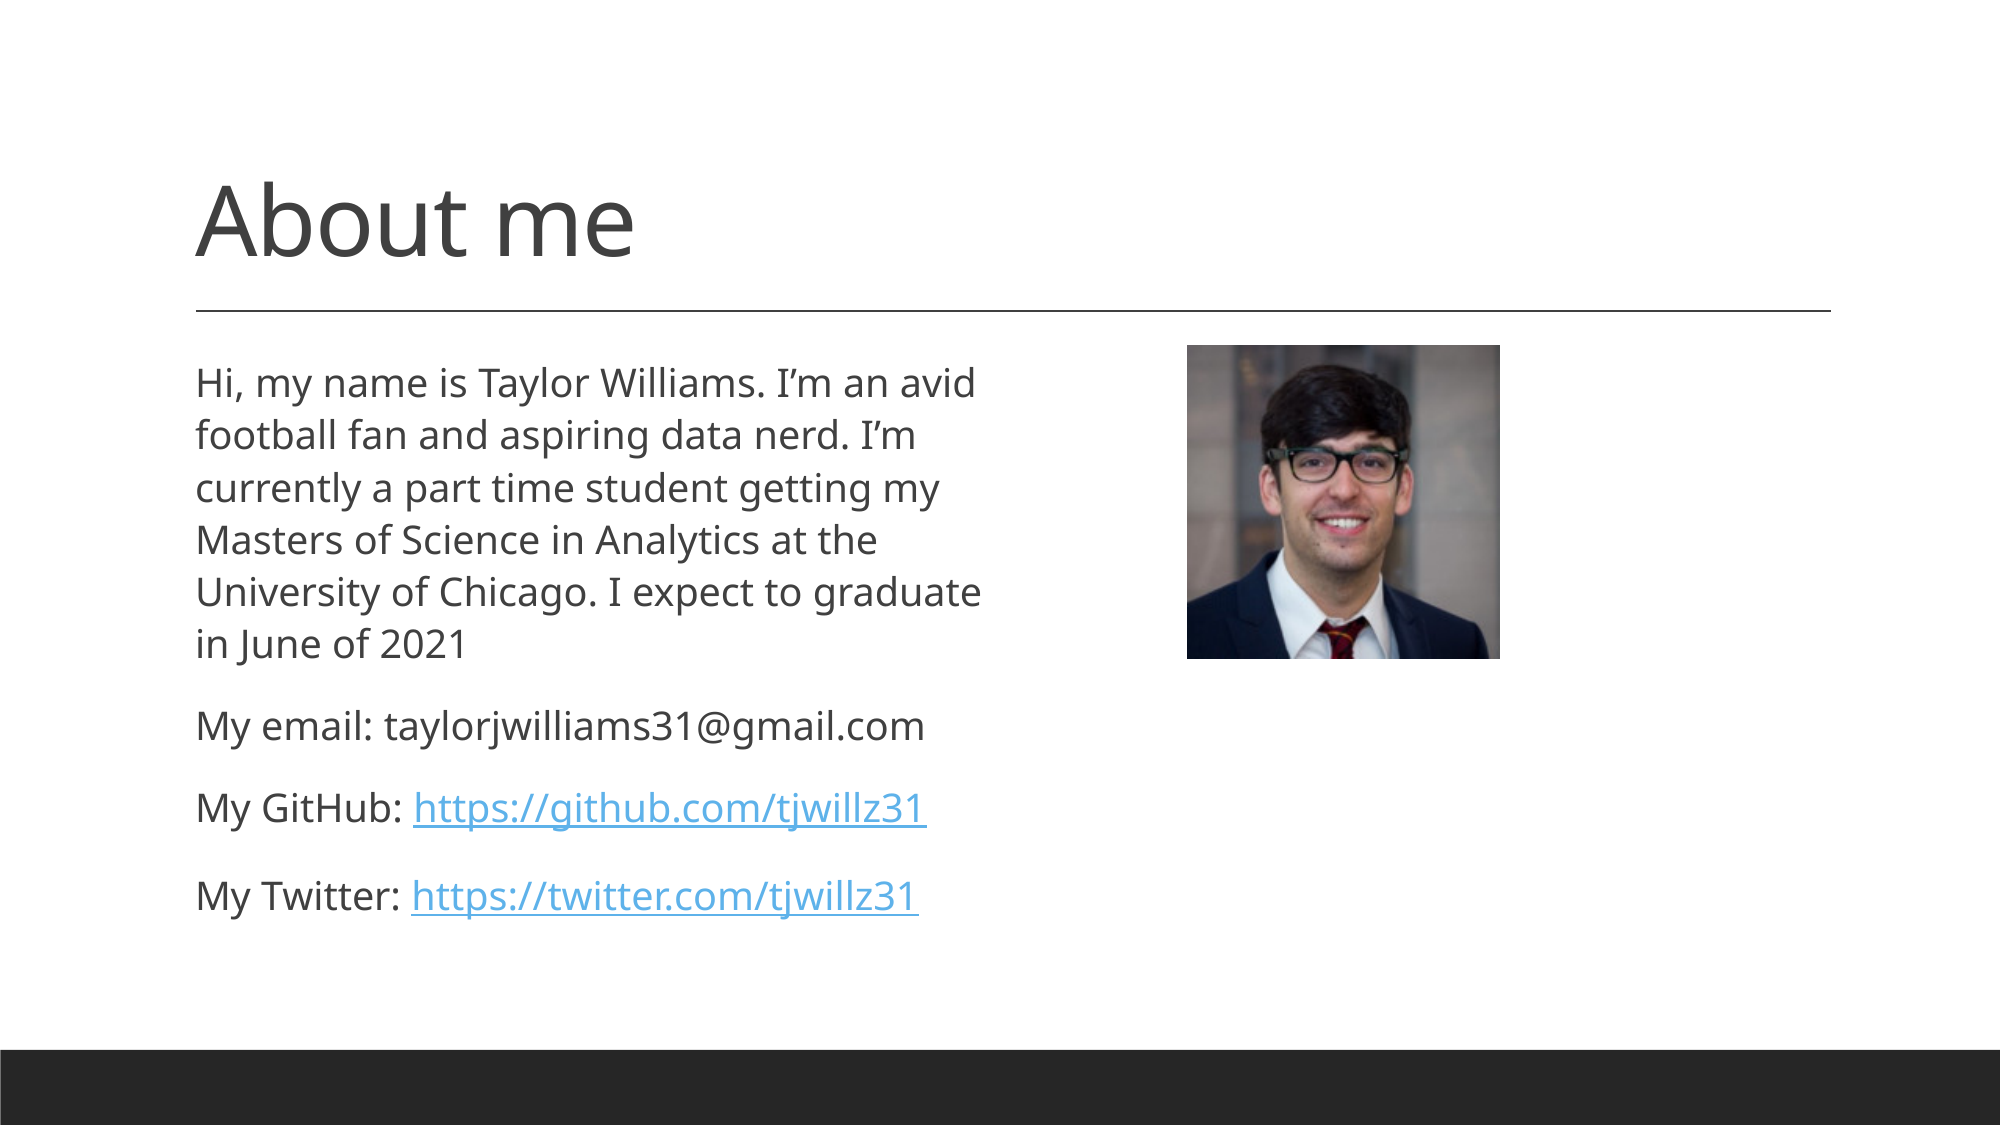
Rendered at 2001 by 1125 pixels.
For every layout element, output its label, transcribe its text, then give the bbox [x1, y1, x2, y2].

list Hi, my name is Taylor Williams. I’m an avid football fan and aspiring data nerd. I’m currently a part time student getting my Masters of Science in Analytics at the University of Chicago. I expect to graduate in June of 2021 My email: taylorjwilliams31@gmail.com My GitHub: https://github.com/tjwillz31 My Twitter: https://twitter.com/tjwillz31 [180, 345, 1000, 963]
title About me [180, 47, 1830, 285]
picture [1186, 345, 1501, 659]
